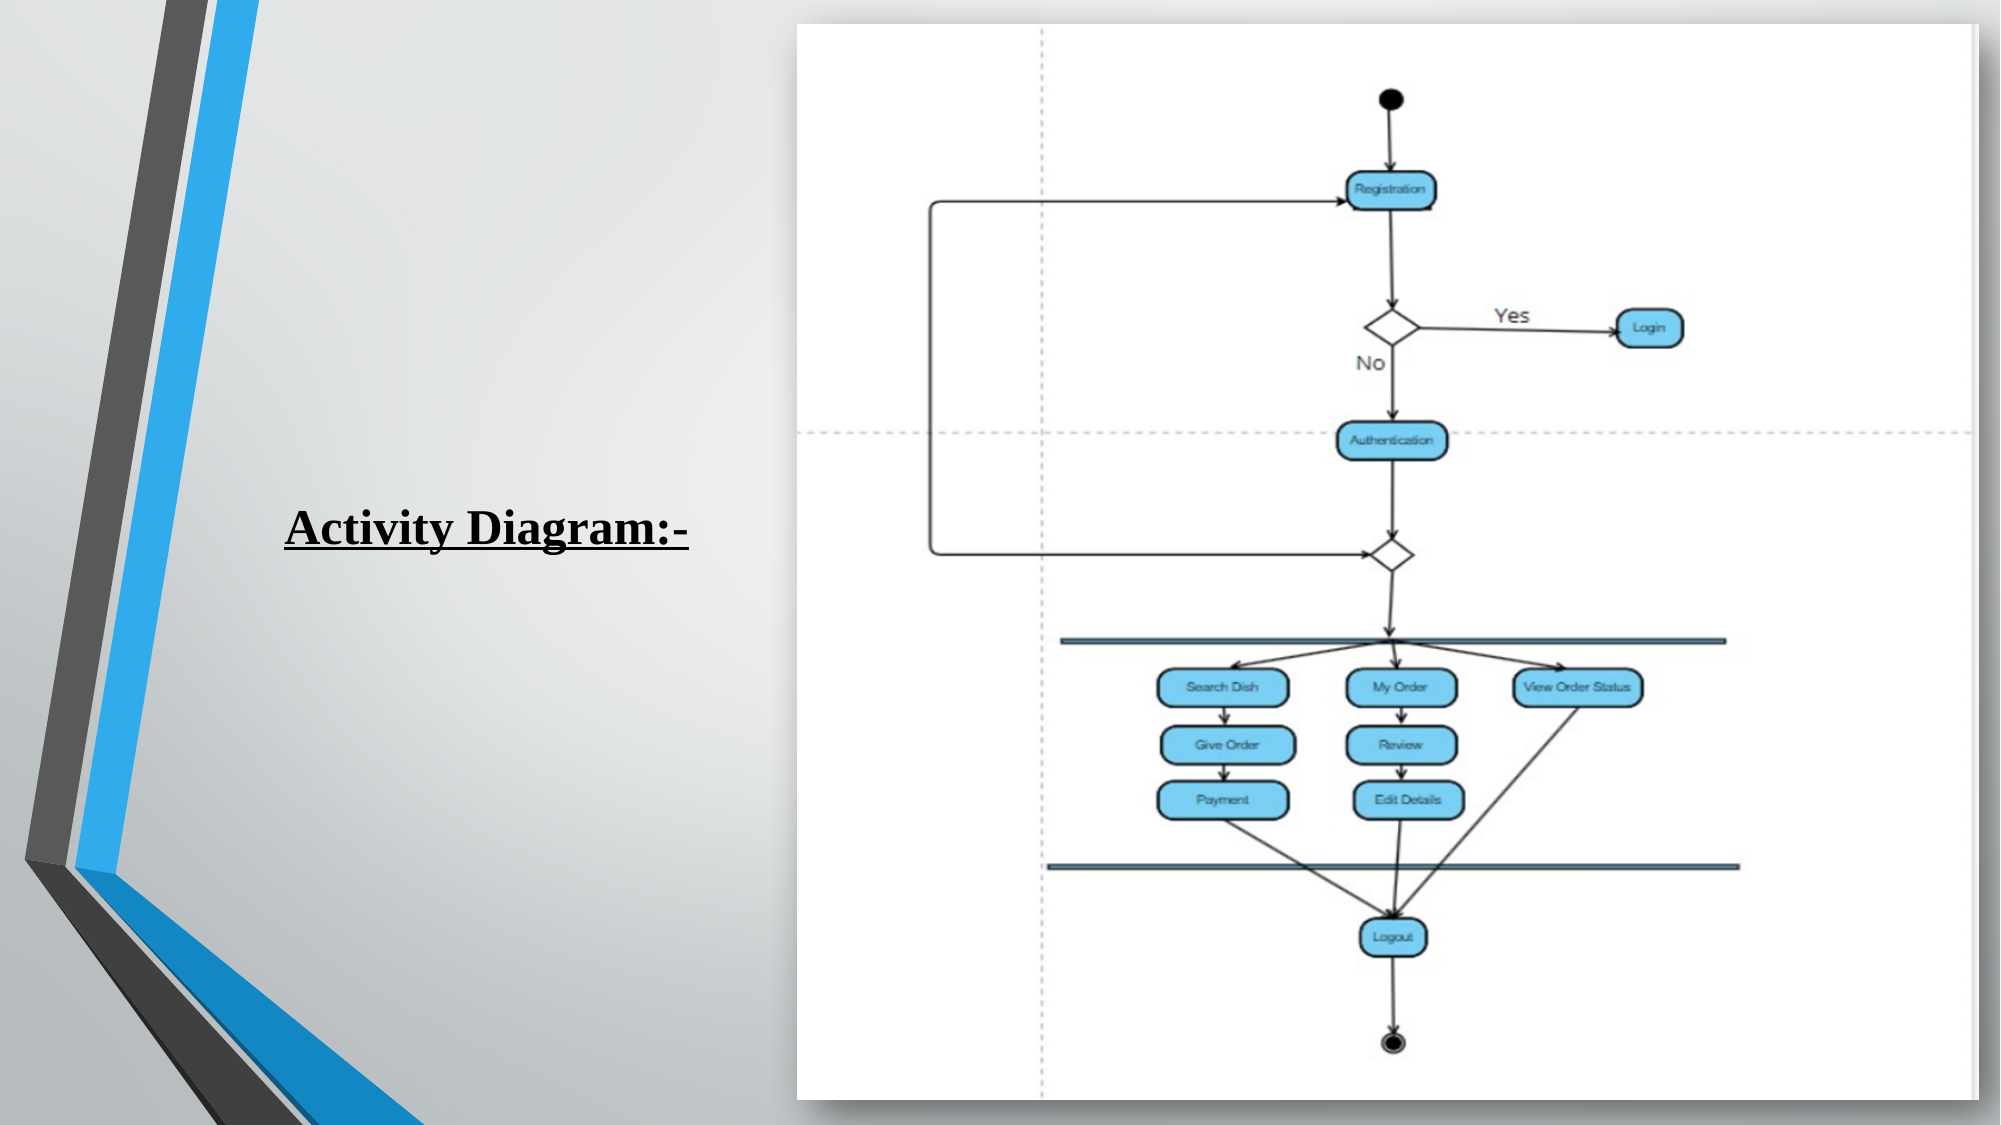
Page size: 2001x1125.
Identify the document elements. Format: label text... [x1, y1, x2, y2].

picture [797, 24, 1979, 1101]
text_box Activity Diagram:- [269, 486, 797, 562]
